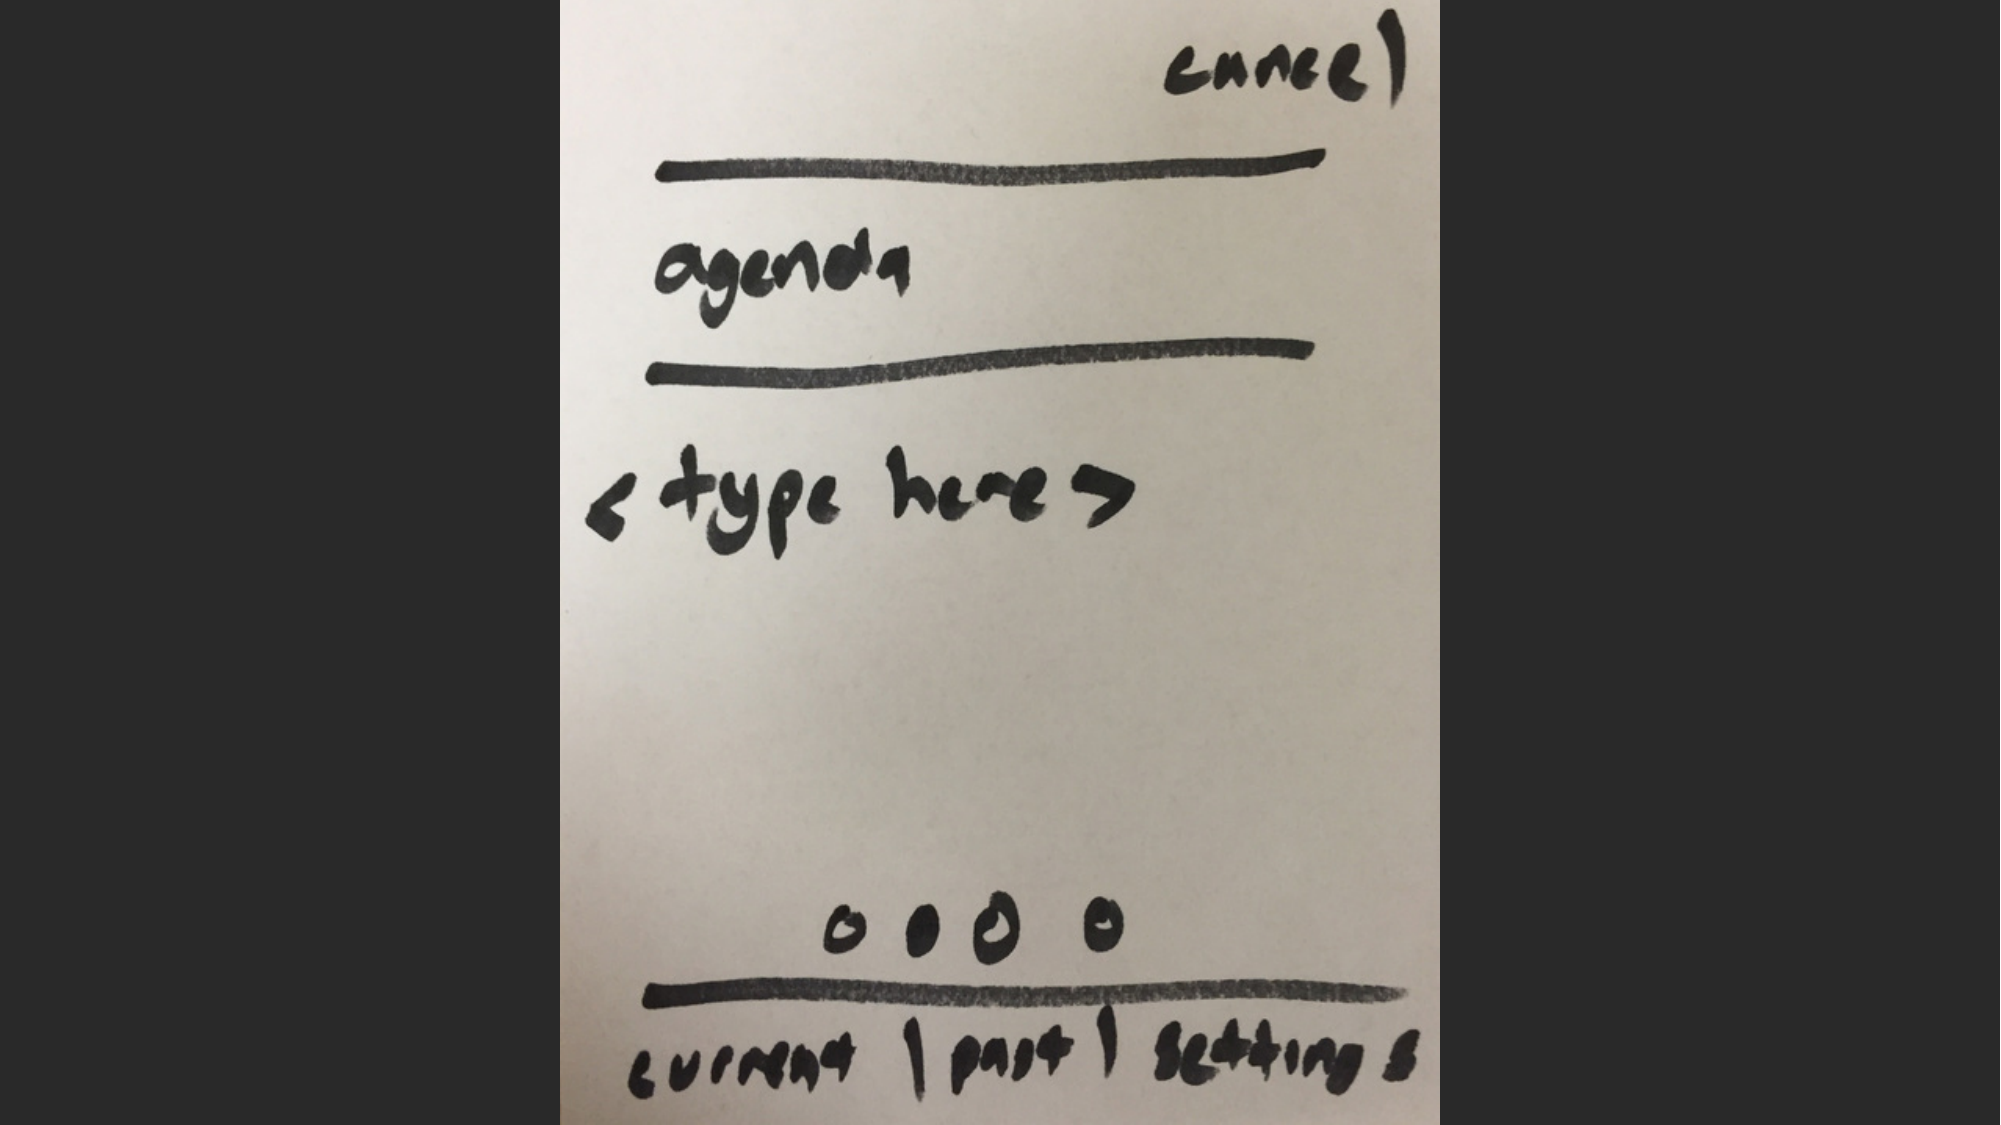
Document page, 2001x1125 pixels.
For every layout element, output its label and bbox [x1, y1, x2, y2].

text_box [1440, 0, 2000, 1125]
picture [560, 0, 1440, 1125]
text_box [0, 0, 560, 1125]
